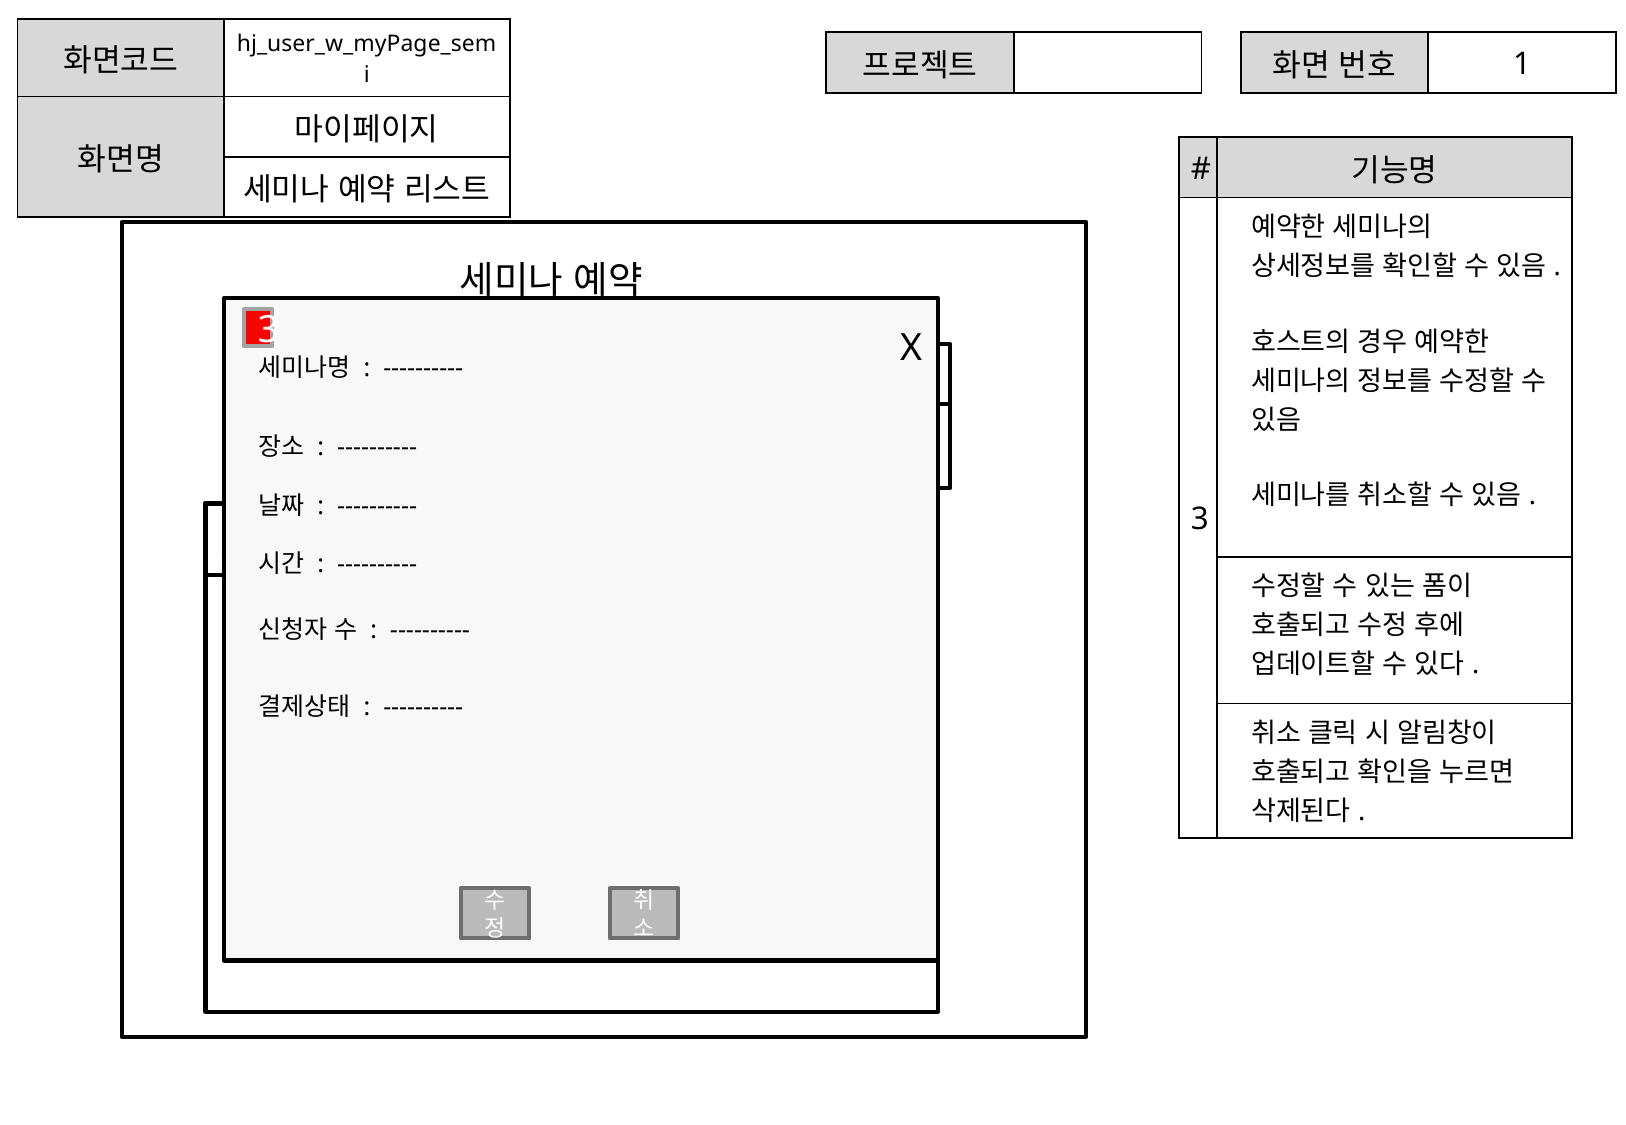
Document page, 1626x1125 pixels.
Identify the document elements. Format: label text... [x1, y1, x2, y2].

text_box [222, 296, 940, 963]
table_header 1 [1429, 33, 1615, 92]
text_box 세미나명 : ---------- [243, 343, 581, 389]
table_header 화면 번호 [1242, 33, 1427, 92]
table_cell 취소 클릭 시 알림창이 호출되고 확인을 누르면 삭제된다. [1218, 704, 1571, 837]
table_header hj_user_w_myPage_semi [225, 20, 509, 96]
table_cell 마이페이지 [225, 97, 509, 156]
table_cell 화면명 [18, 97, 223, 216]
text_box 주최 참여 [940, 410, 952, 490]
table_header 화면코드 [18, 20, 223, 96]
text_box 3 [242, 307, 274, 348]
table_header [1015, 33, 1201, 92]
text_box 장소 : ---------- [243, 423, 581, 469]
text_box 신청자 수 : ---------- [243, 606, 581, 652]
table_cell 예약한 세미나의 상세정보를 확인할 수 있음. 호스트의 경우 예약한 세미나의 정보를 수정할 수 있음 세미나를 취소할 수 있음. [1218, 198, 1571, 556]
text_box 날짜 : ---------- [243, 481, 581, 527]
table_cell 3 [1180, 198, 1216, 837]
text_box 세미나명 장소 날짜 시간 신청자 수 결제상태 [203, 502, 222, 577]
table_header 기능명 [1218, 138, 1571, 197]
table_cell 수정할 수 있는 폼이 호출되고 수정 후에 업데이트할 수 있다. [1218, 558, 1571, 703]
text_box [203, 577, 940, 1014]
text_box 취소 [608, 886, 680, 940]
table_header 프로젝트 [827, 33, 1013, 92]
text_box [744, 343, 951, 405]
text_box 세미나 예약 리스트 [445, 248, 763, 296]
text_box [120, 220, 1088, 1039]
text_box X [885, 315, 924, 342]
table_header # [1180, 138, 1216, 197]
text_box 시간 : ---------- [243, 539, 581, 585]
table_cell 세미나 예약 리스트 [225, 158, 509, 216]
text_box 결제상태 : ---------- [243, 683, 581, 728]
text_box 수정 [459, 886, 531, 940]
